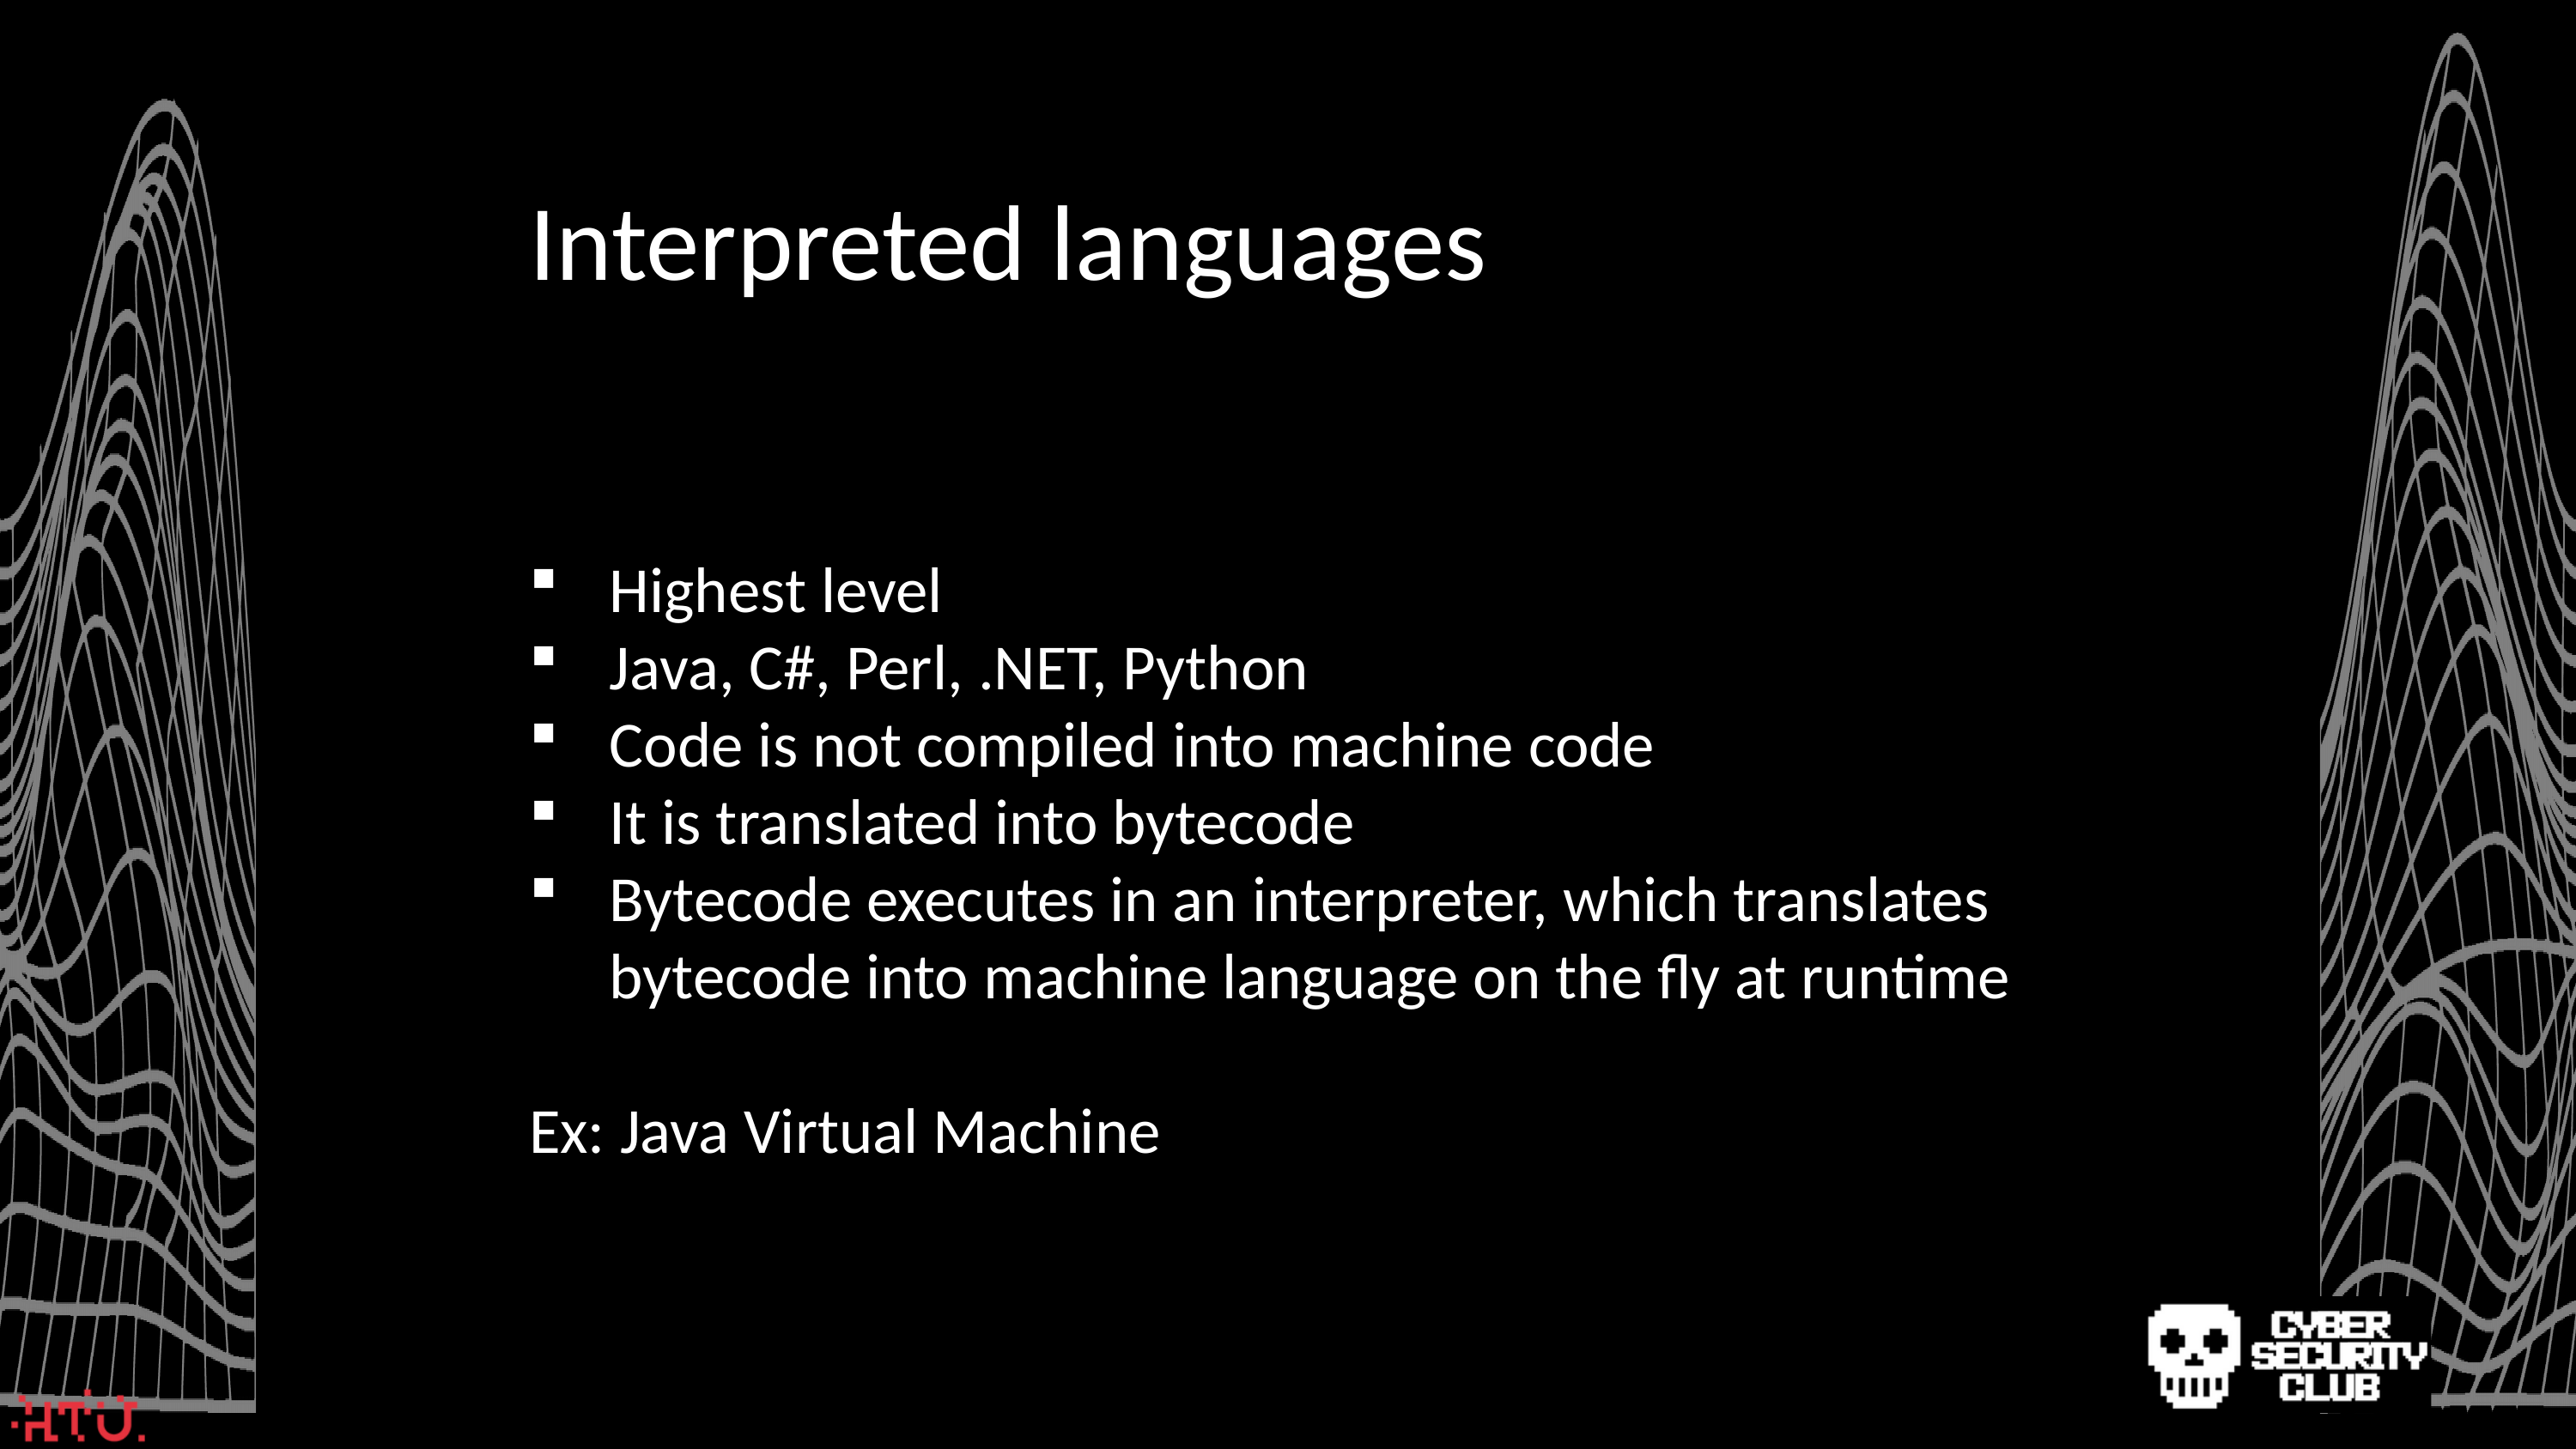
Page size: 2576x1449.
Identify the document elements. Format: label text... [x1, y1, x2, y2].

text_box [0, 33, 257, 1413]
text_box Highest level Java, C#, Perl, .NET, Python Code is not compiled into machine code It is translated into bytecode Bytecode executes in an interpreter, which translates bytecode into machine language on the fly at runtime Ex: Java Virtual Machine [516, 542, 2168, 1173]
text_box [2319, 33, 2576, 1414]
text_box [2140, 1296, 2432, 1414]
text_box [11, 1349, 145, 1449]
text_box Interpreted languages [516, 166, 2060, 308]
